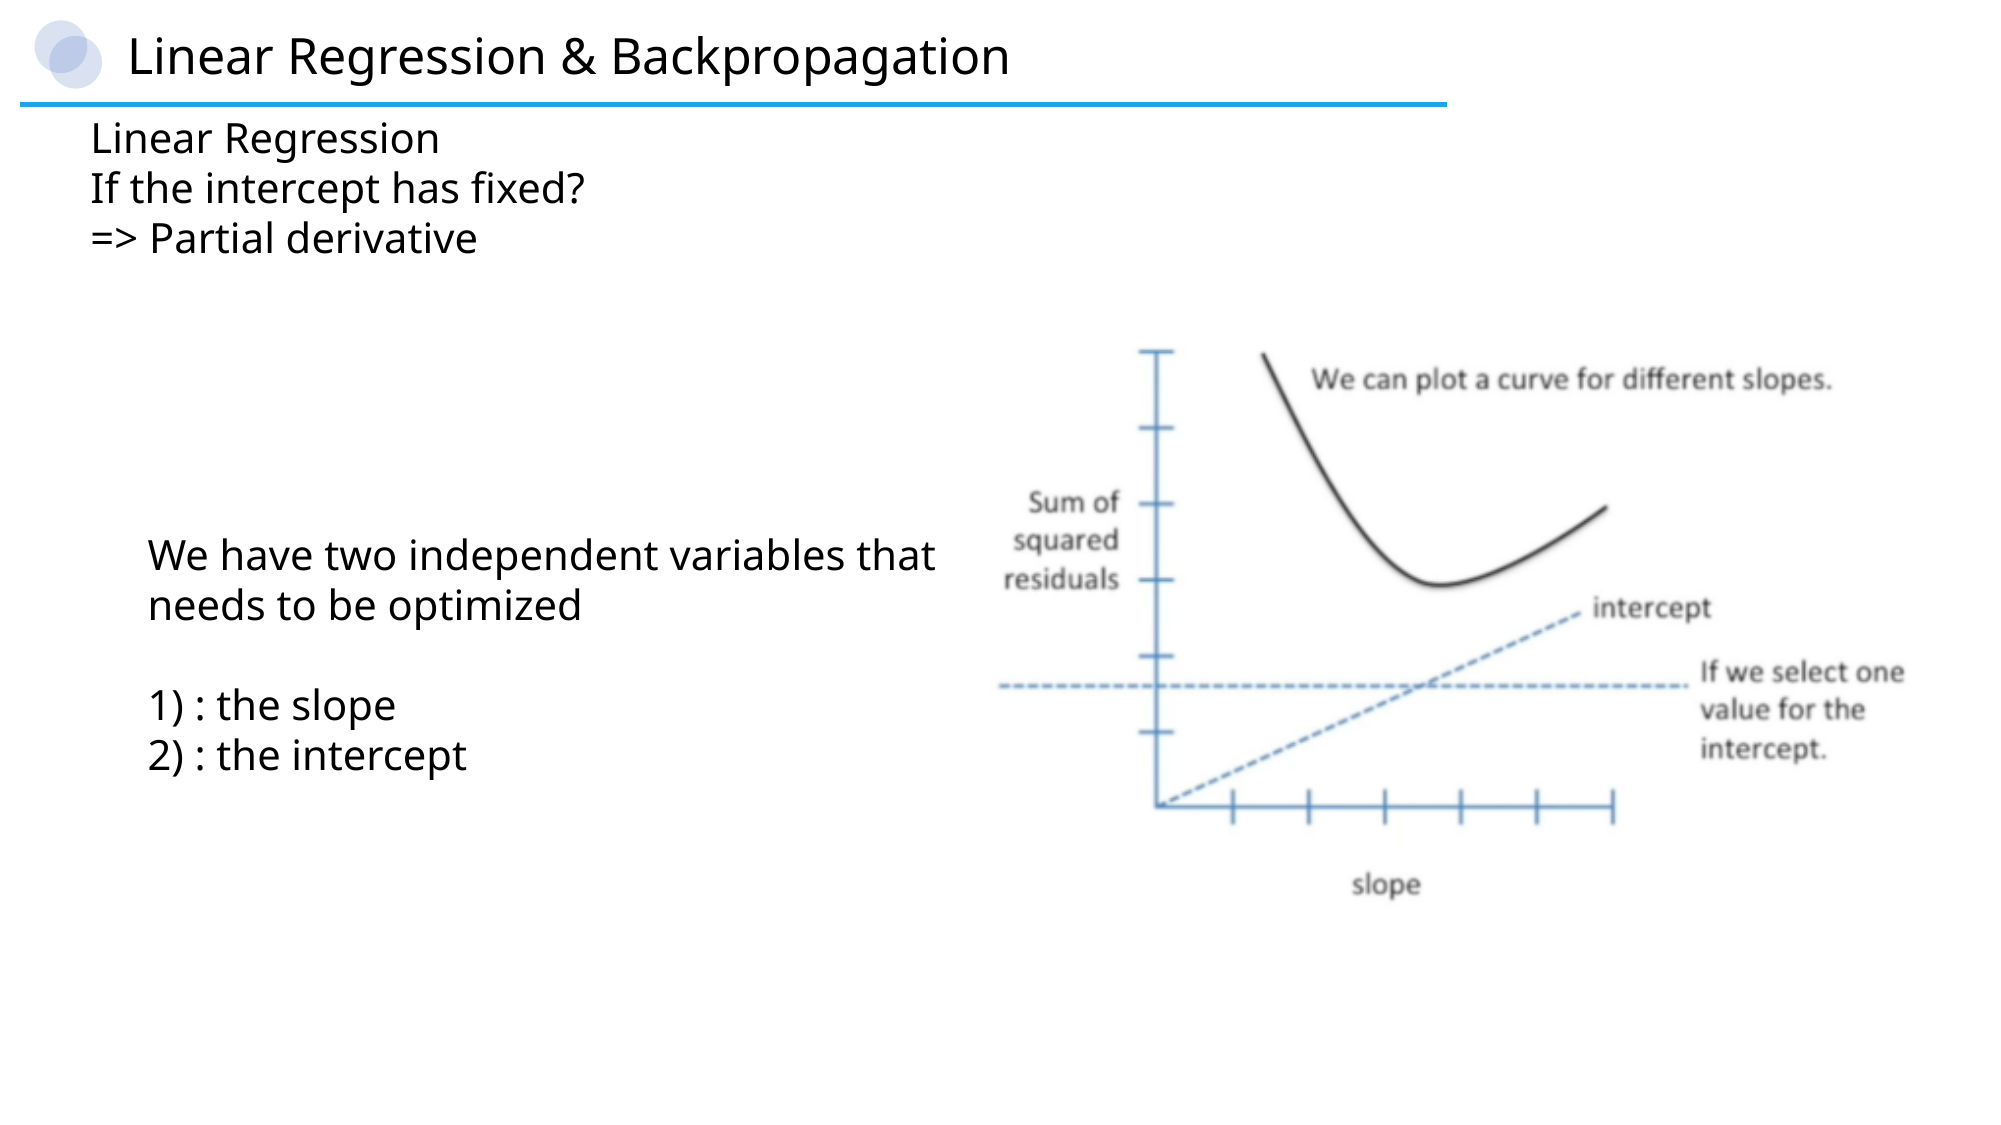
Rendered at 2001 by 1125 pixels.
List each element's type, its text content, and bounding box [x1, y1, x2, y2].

text_box Linear Regression If the intercept has fixed? => Partial derivative [75, 105, 756, 270]
text_box [48, 34, 104, 90]
text_box [33, 19, 87, 72]
text_box Linear Regression & Backpropagation [112, 17, 1346, 92]
picture [983, 301, 1910, 911]
